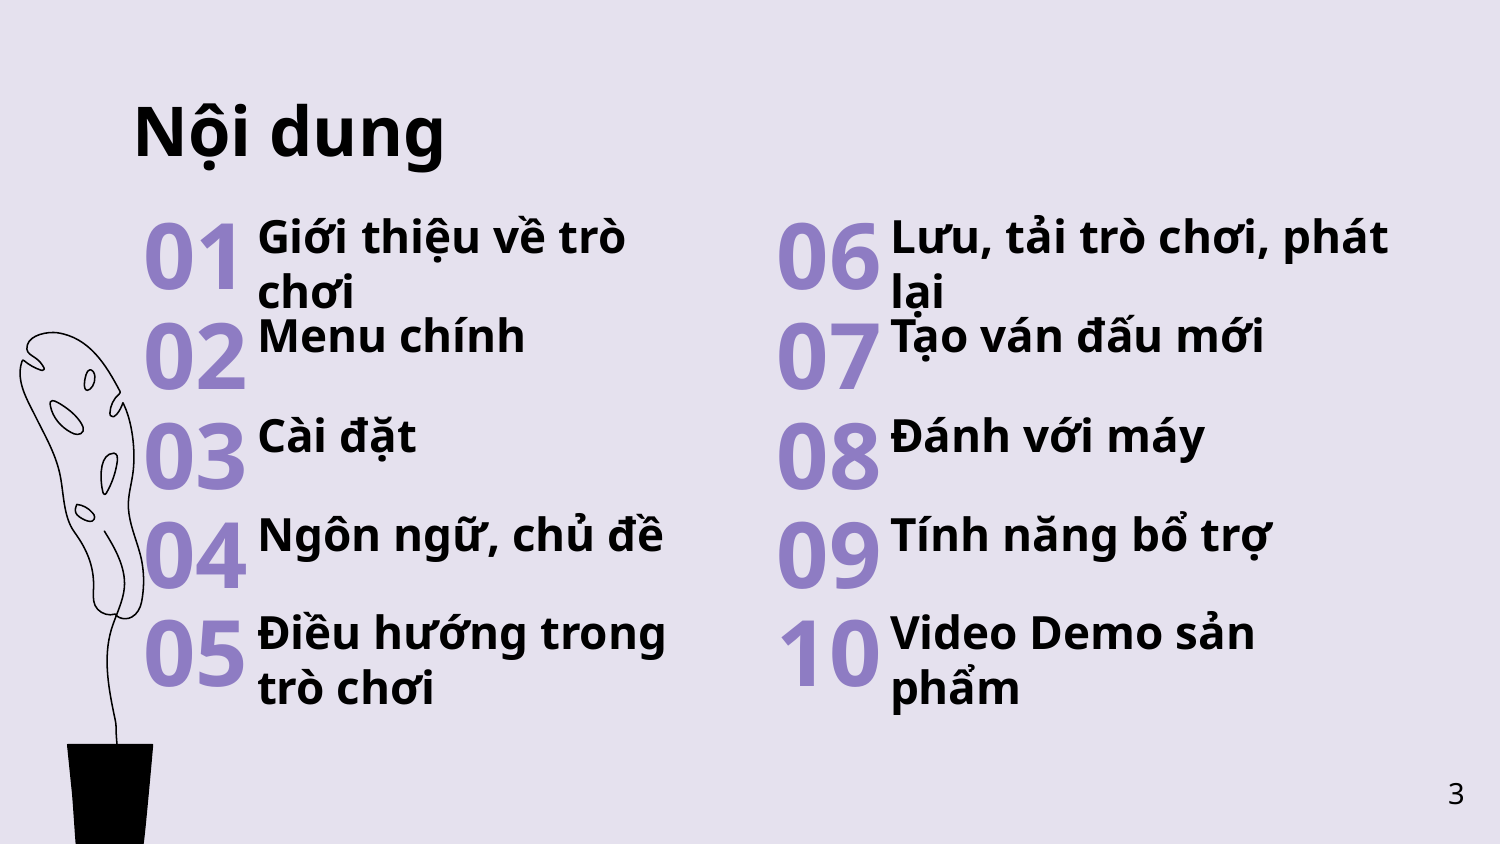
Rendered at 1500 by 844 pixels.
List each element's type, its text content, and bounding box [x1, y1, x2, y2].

text_box 03 [116, 391, 276, 490]
text_box 07 [750, 292, 909, 391]
text_box 01 [116, 192, 276, 292]
text_box Giới thiệu về trò chơi [276, 192, 717, 267]
text_box 02 [116, 292, 276, 391]
slide_number 3 [1389, 762, 1480, 828]
text_box 06 [750, 192, 909, 292]
text_box 08 [750, 391, 909, 490]
text_box 09 [750, 490, 909, 589]
text_box Đánh với máy [909, 391, 1350, 467]
text_box Tạo ván đấu mới [909, 292, 1350, 367]
text_box Ngôn ngữ, chủ đề [276, 490, 717, 565]
text_box 05 [116, 589, 276, 711]
text_box Menu chính [276, 292, 717, 367]
text_box 10 [750, 589, 909, 711]
text_box Cài đặt [276, 391, 717, 467]
text_box Điều hướng trong trò chơi [276, 589, 717, 664]
text_box 04 [116, 490, 276, 589]
title Nội dung [116, 72, 1383, 167]
text_box Tính năng bổ trợ [909, 490, 1350, 565]
text_box Video Demo sản phẩm [909, 589, 1383, 664]
text_box Lưu, tải trò chơi, phát lại [909, 192, 1432, 267]
